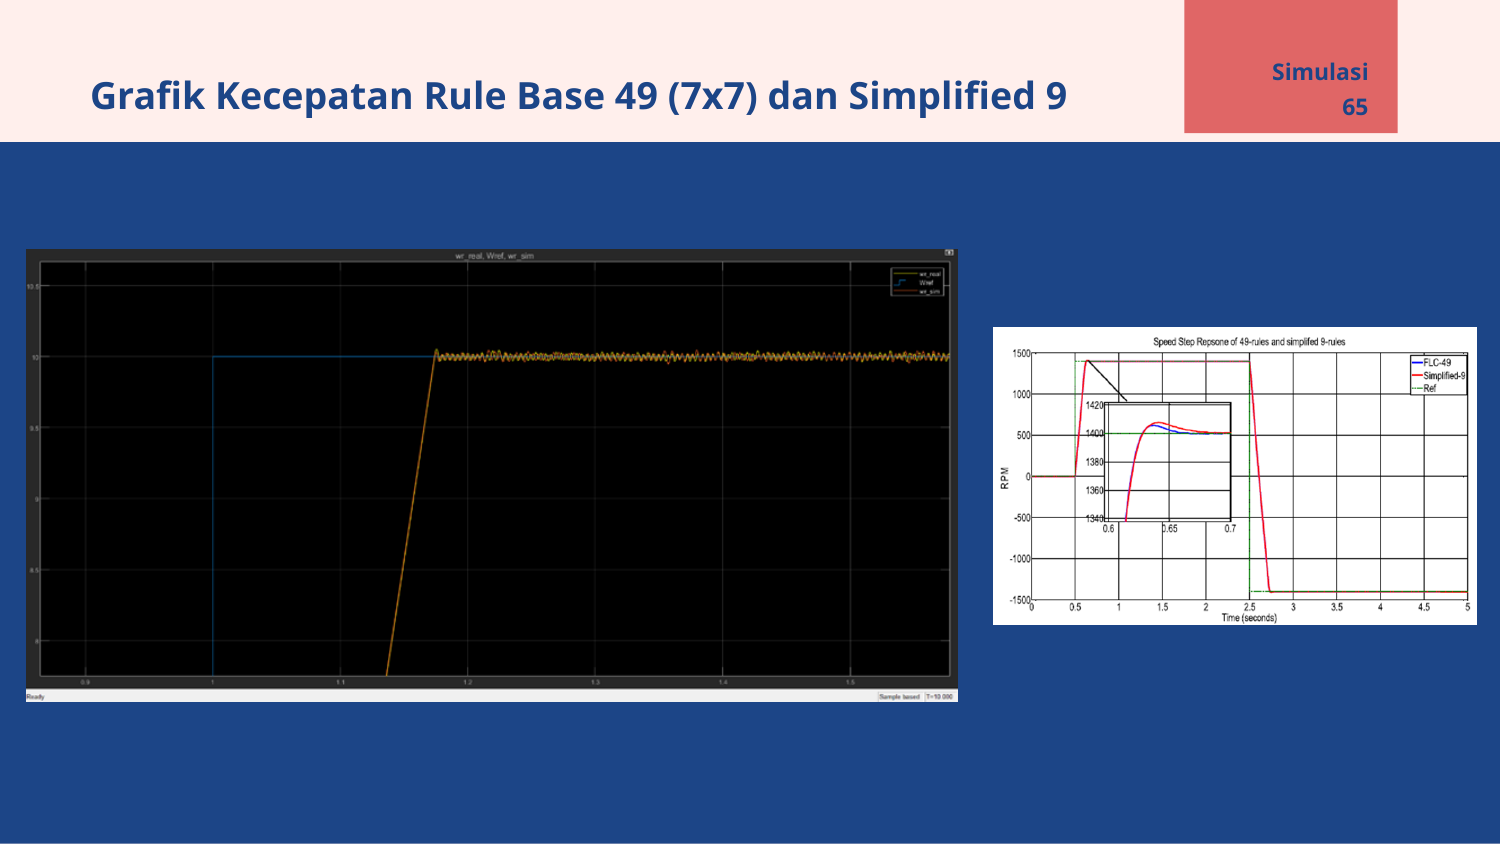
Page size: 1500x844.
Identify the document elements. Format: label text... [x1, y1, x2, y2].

title Simulasi [1111, 21, 1384, 101]
slide_number 65 [1293, 77, 1384, 143]
picture [993, 326, 1477, 625]
picture [26, 249, 958, 702]
list Grafik Kecepatan Rule Base 49 (7x7) dan Simplified 9 [0, 49, 1209, 110]
text_box [0, 142, 1500, 844]
